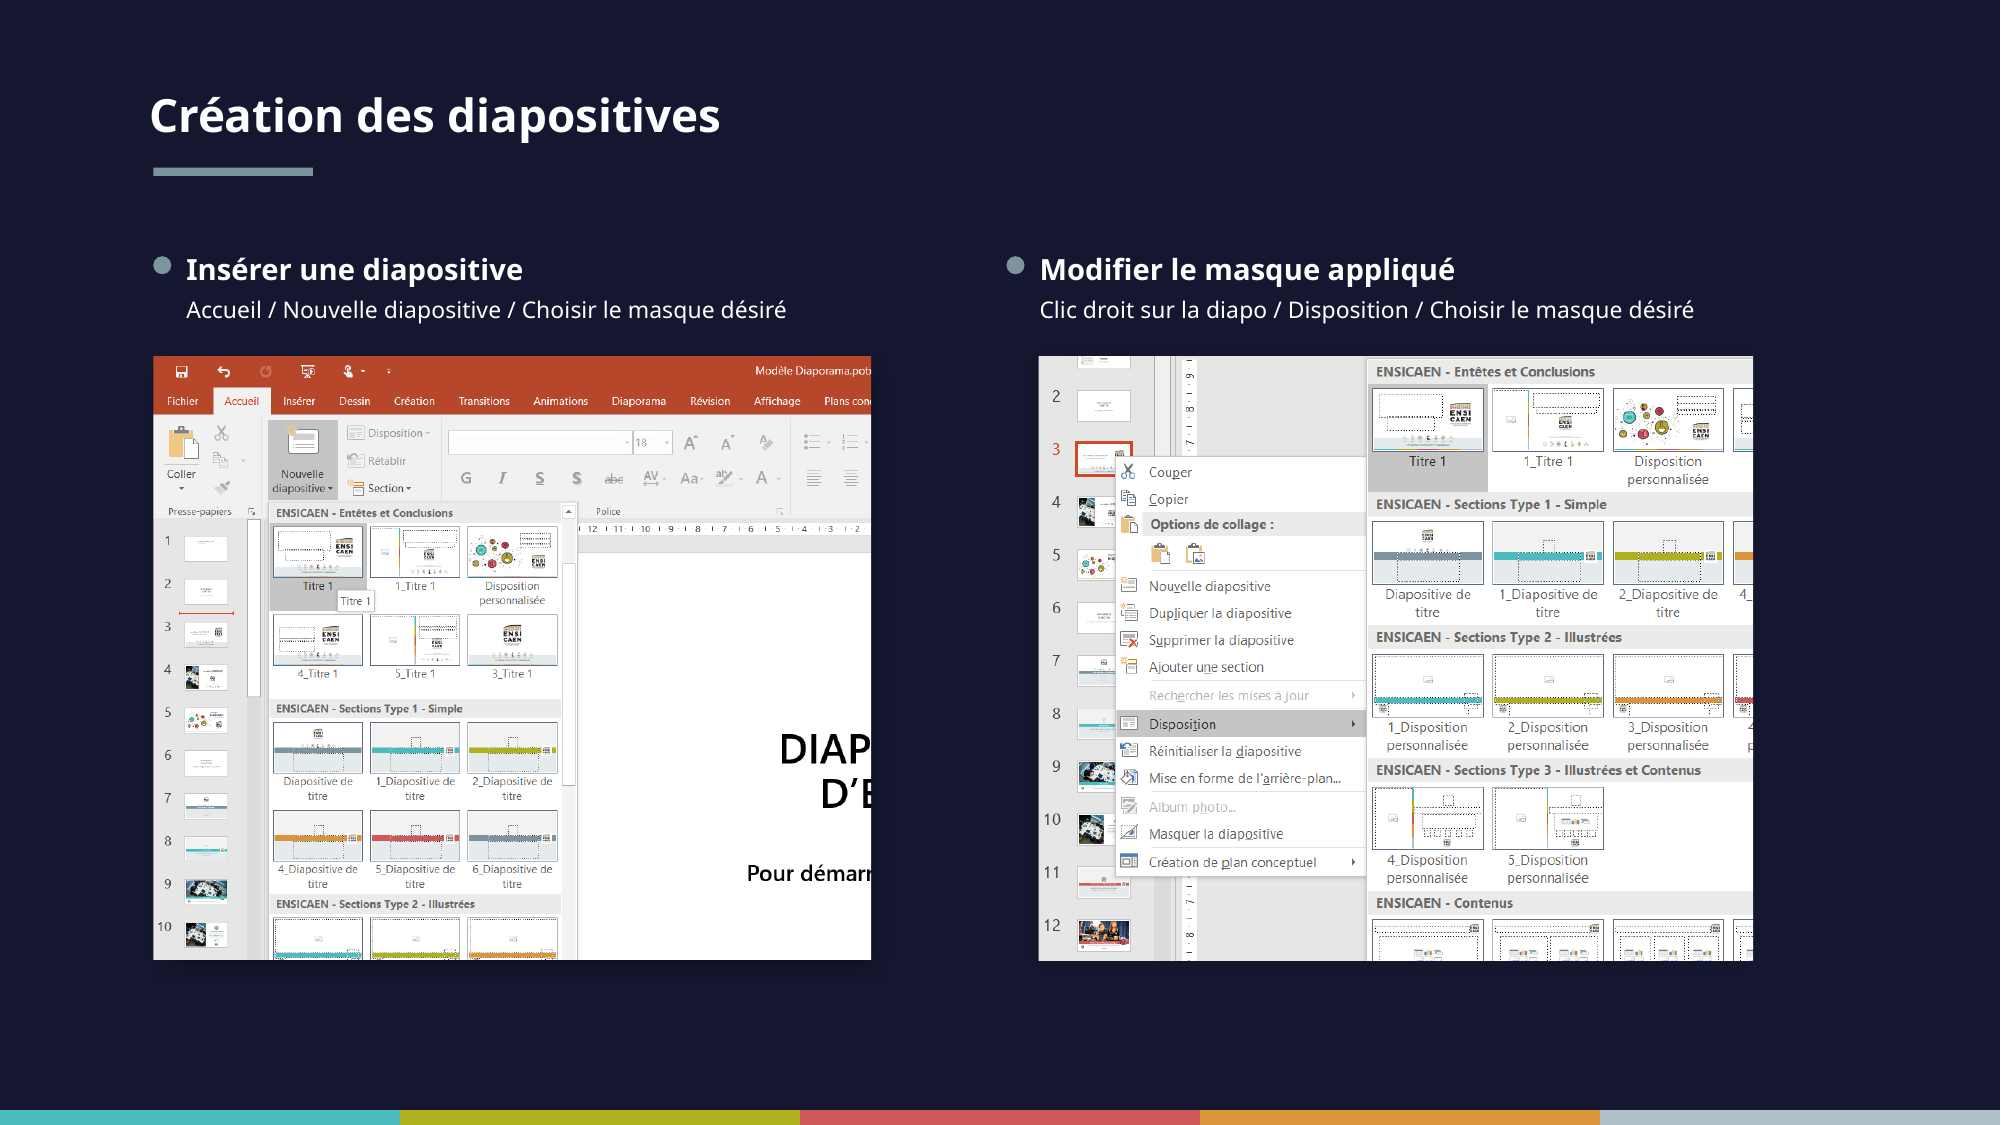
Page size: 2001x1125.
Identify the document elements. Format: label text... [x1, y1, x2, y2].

text_box Création des diapositives [134, 79, 778, 149]
text_box Modifier le masque appliqué Clic droit sur la diapo / Disposition / Choisir le masque désiré [1024, 241, 1902, 331]
picture [1038, 356, 1754, 961]
text_box Insérer une diapositive Accueil / Nouvelle diapositive / Choisir le masque désiré [171, 241, 872, 331]
picture [153, 356, 872, 960]
text_box [152, 167, 314, 177]
text_box [152, 255, 173, 276]
text_box [1005, 255, 1026, 276]
